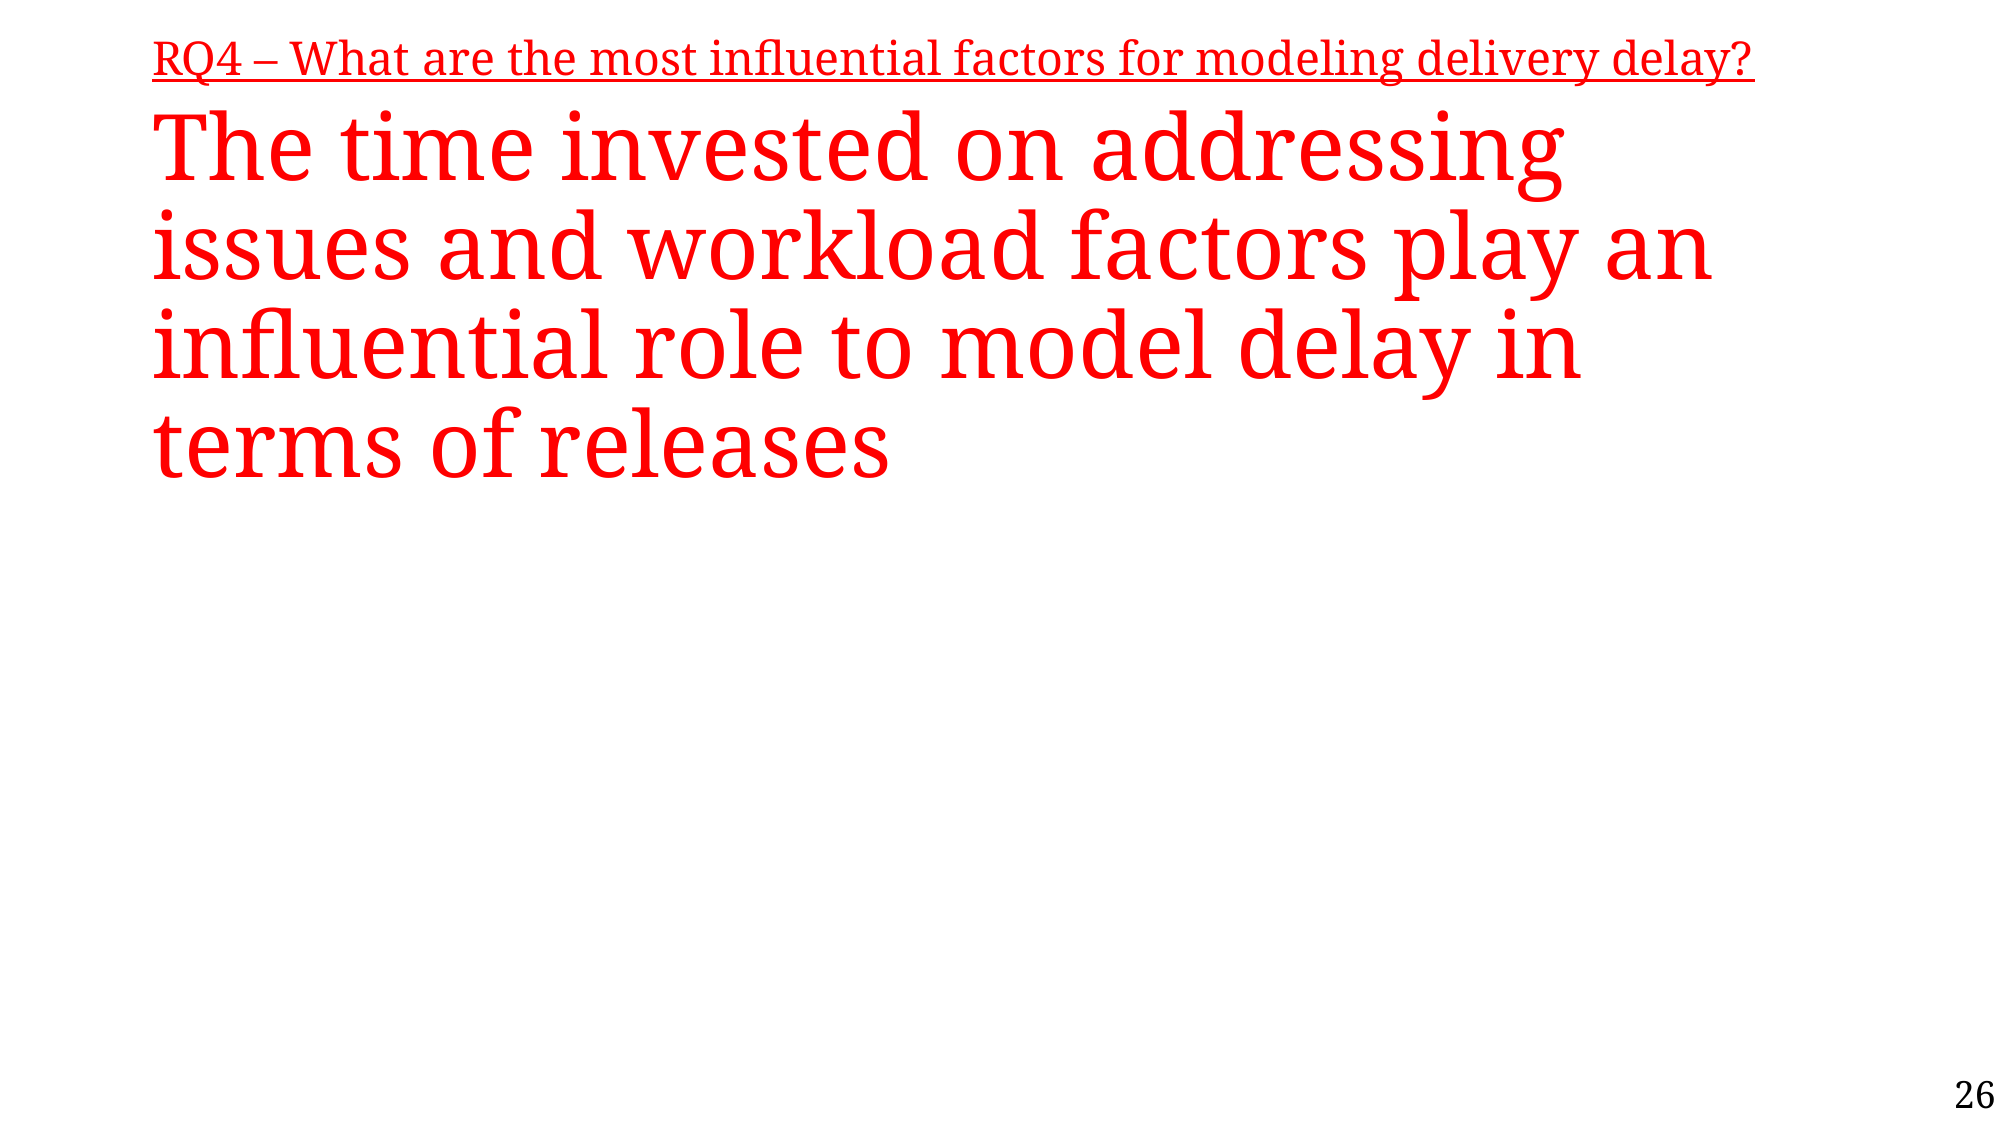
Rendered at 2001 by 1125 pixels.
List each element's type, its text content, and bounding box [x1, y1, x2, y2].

list RQ4 – What are the most influential factors for modeling delivery delay? [137, 27, 1863, 94]
text_box 26 [1939, 1063, 2000, 1124]
title The time invested on addressing issues and workload factors play an influential role to model delay in terms of releases [137, 94, 1863, 510]
